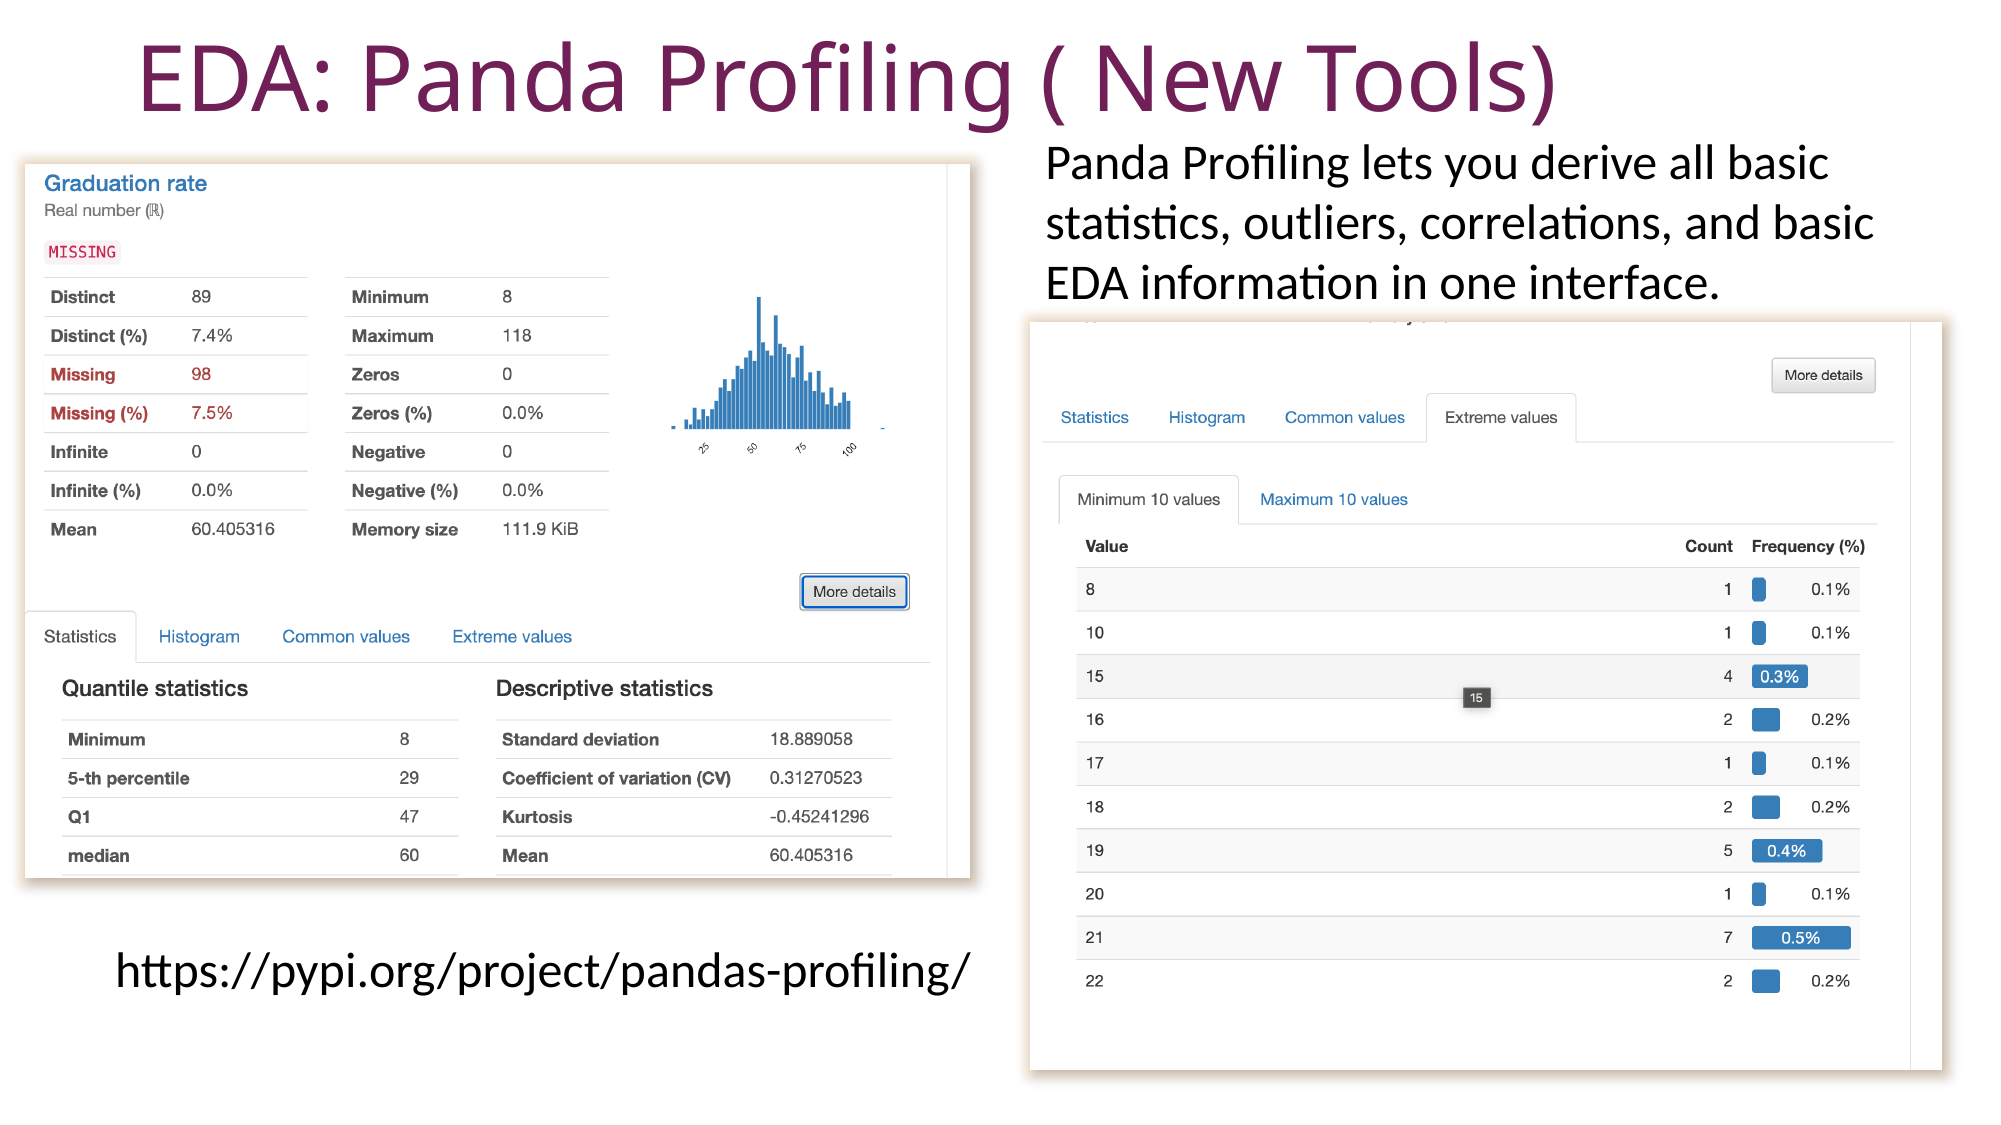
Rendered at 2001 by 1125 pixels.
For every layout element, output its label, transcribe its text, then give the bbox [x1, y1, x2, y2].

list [25, 164, 970, 879]
title EDA: Panda Profiling ( New Tools) [120, 0, 2000, 165]
text_box Panda Profiling lets you derive all basic statistics, outliers, correlations, and basic EDA information in one interface. [1030, 122, 1942, 322]
picture [1030, 322, 1942, 1070]
text_box https://pypi.org/project/pandas-profiling/ [0, 930, 1030, 1006]
